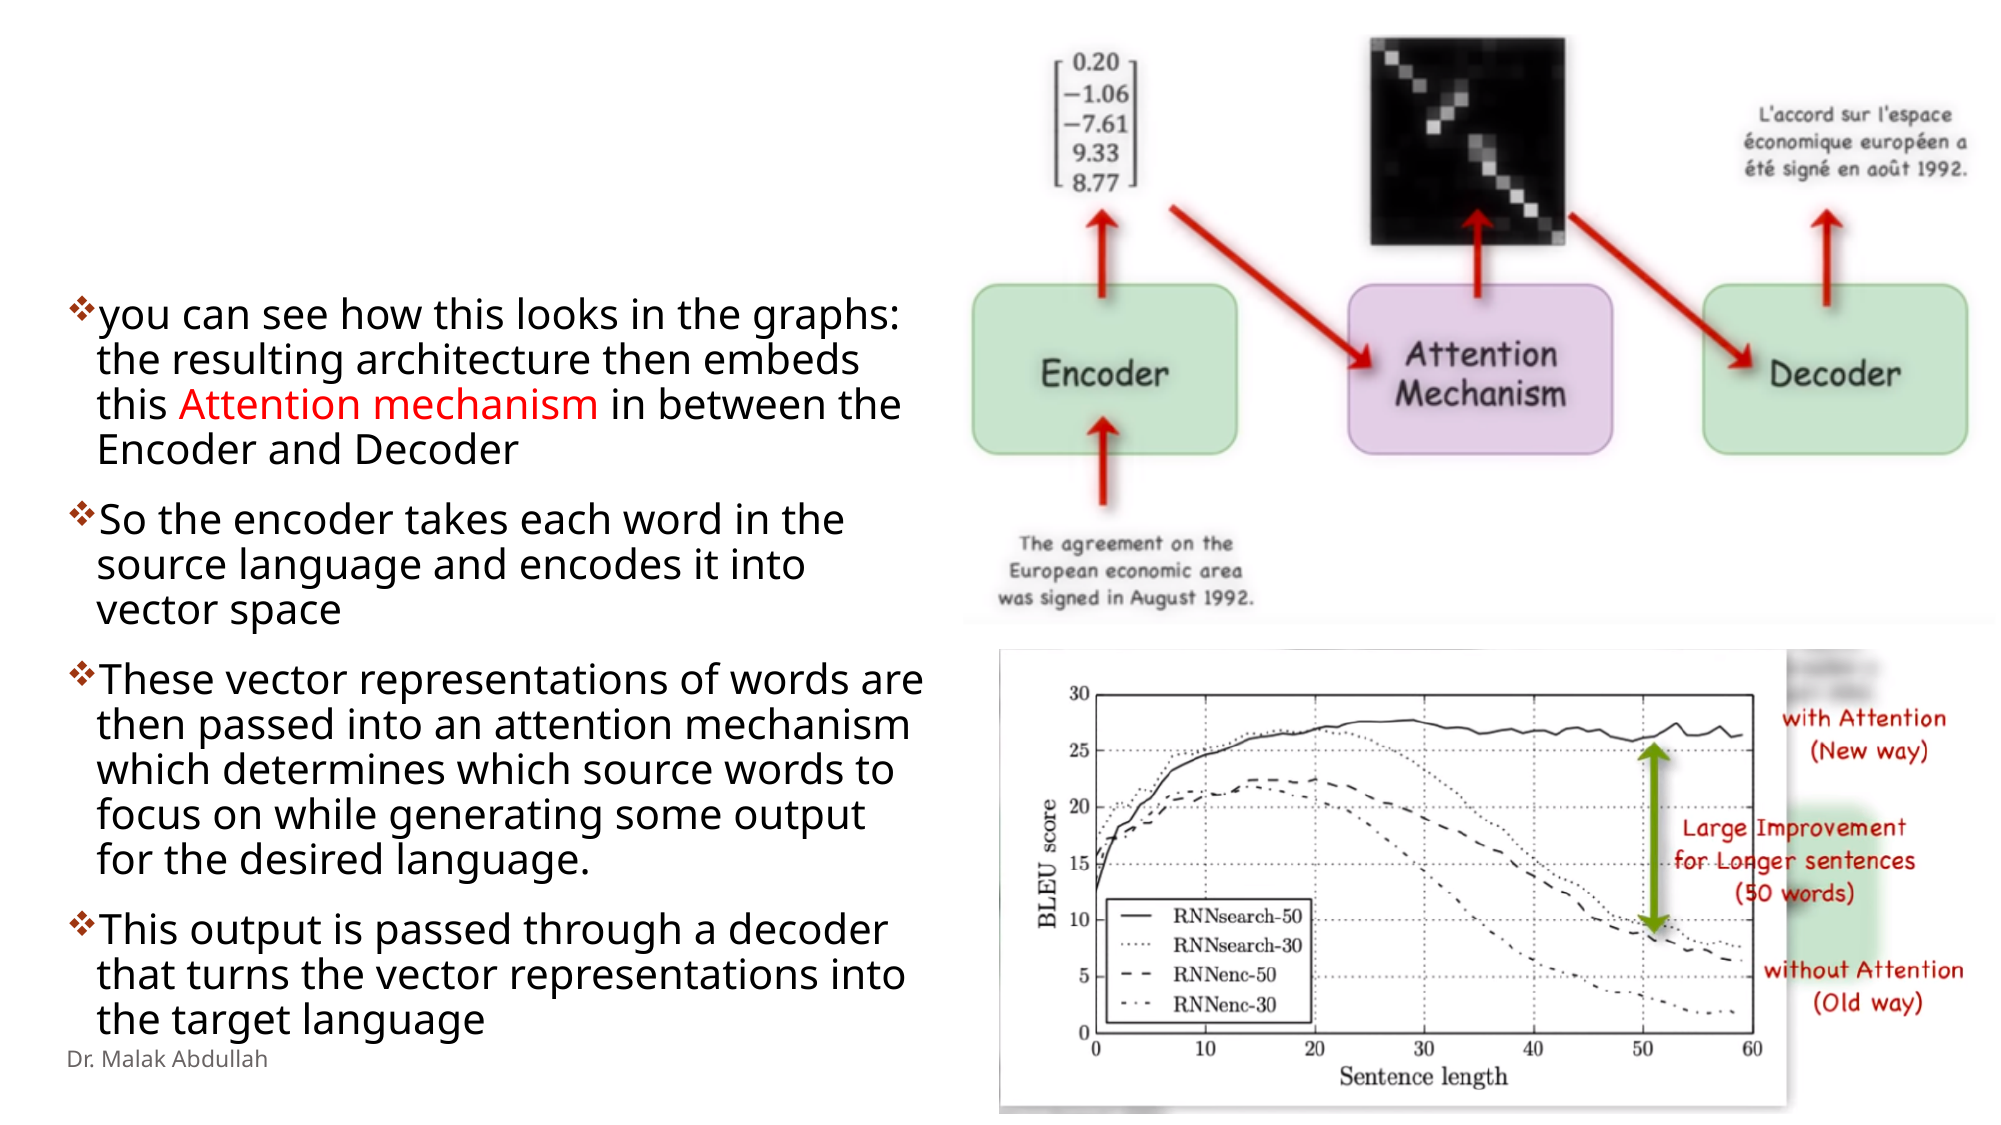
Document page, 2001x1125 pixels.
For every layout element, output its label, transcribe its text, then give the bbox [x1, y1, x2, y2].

list you can see how this looks in the graphs: the resulting architecture then embeds this Attention mechanism in between the Encoder and Decoder So the encoder takes each word in the source language and encodes it into vector space These vector representations of words are then passed into an attention mechanism which determines which source words to focus on while generating some output for the desired language. This output is passed through a decoder that turns the vector representations into the target language [51, 285, 942, 1013]
picture [999, 649, 2000, 1114]
picture [924, 0, 2000, 631]
footer Dr. Malak Abdullah [51, 1028, 999, 1089]
